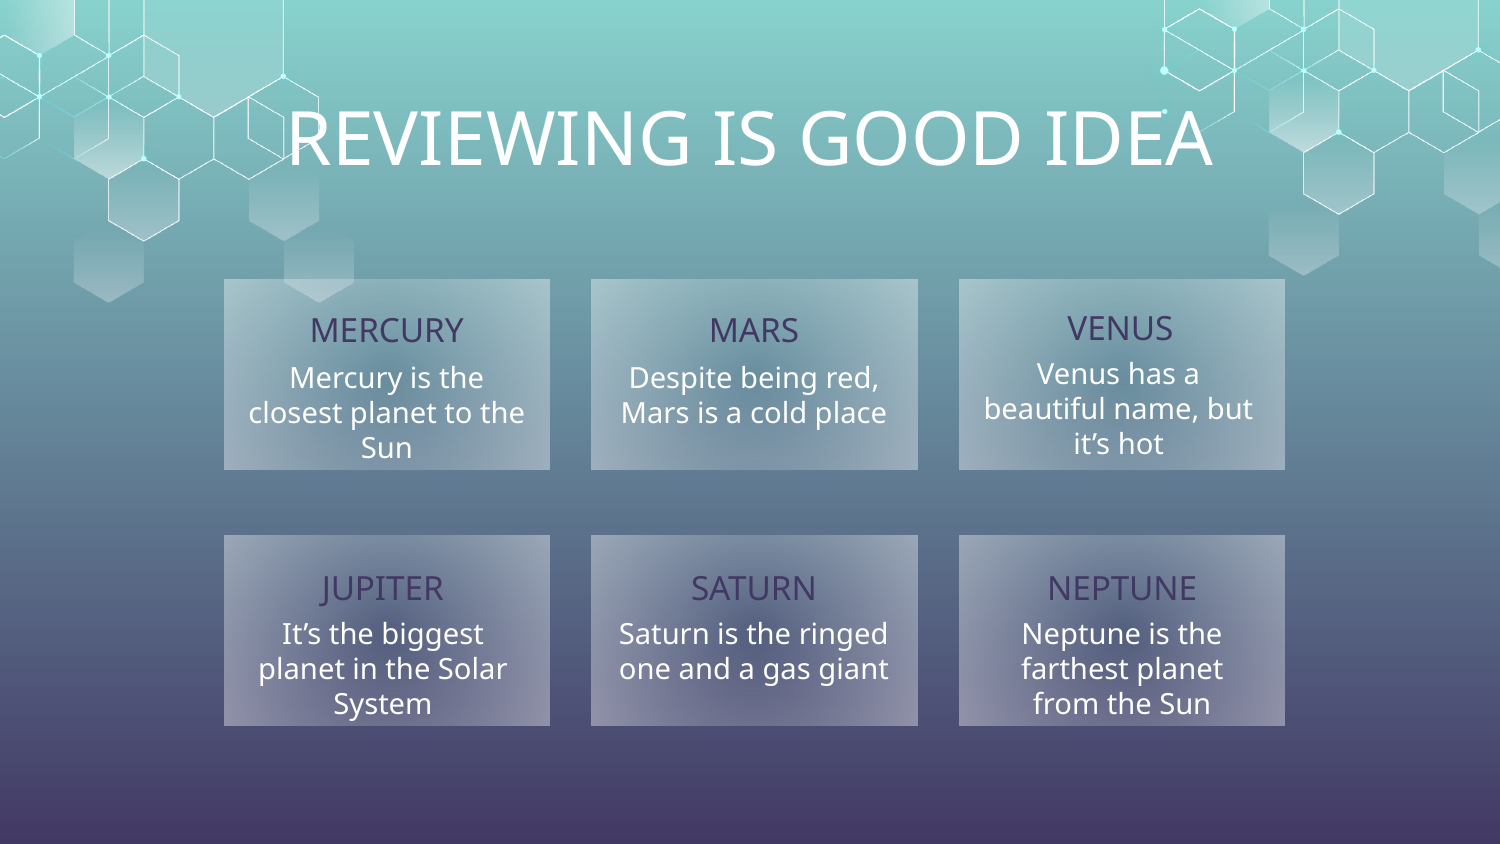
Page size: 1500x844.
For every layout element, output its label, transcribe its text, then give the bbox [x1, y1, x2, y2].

subtitle Neptune is the farthest planet from the Sun [971, 600, 1274, 661]
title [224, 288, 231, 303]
subtitle It’s the biggest planet in the Solar System [231, 600, 534, 661]
picture [1139, 0, 1500, 276]
subtitle Despite being red, Mars is a cold place [603, 344, 906, 405]
subtitle Saturn is the ringed one and a gas giant [603, 600, 906, 661]
title VENUS [971, 267, 1270, 340]
title REVIEWING IS GOOD IDEA [75, 84, 1425, 195]
title JUPITER [231, 527, 534, 600]
title SATURN [603, 527, 906, 600]
subtitle Venus has a beautiful name, but it’s hot [967, 340, 1270, 401]
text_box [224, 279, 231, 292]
title MARS [603, 268, 906, 344]
picture [0, 0, 354, 303]
title NEPTUNE [971, 527, 1274, 600]
subtitle Mercury is the closest planet to the Sun [232, 344, 542, 405]
title MERCURY [231, 268, 542, 364]
